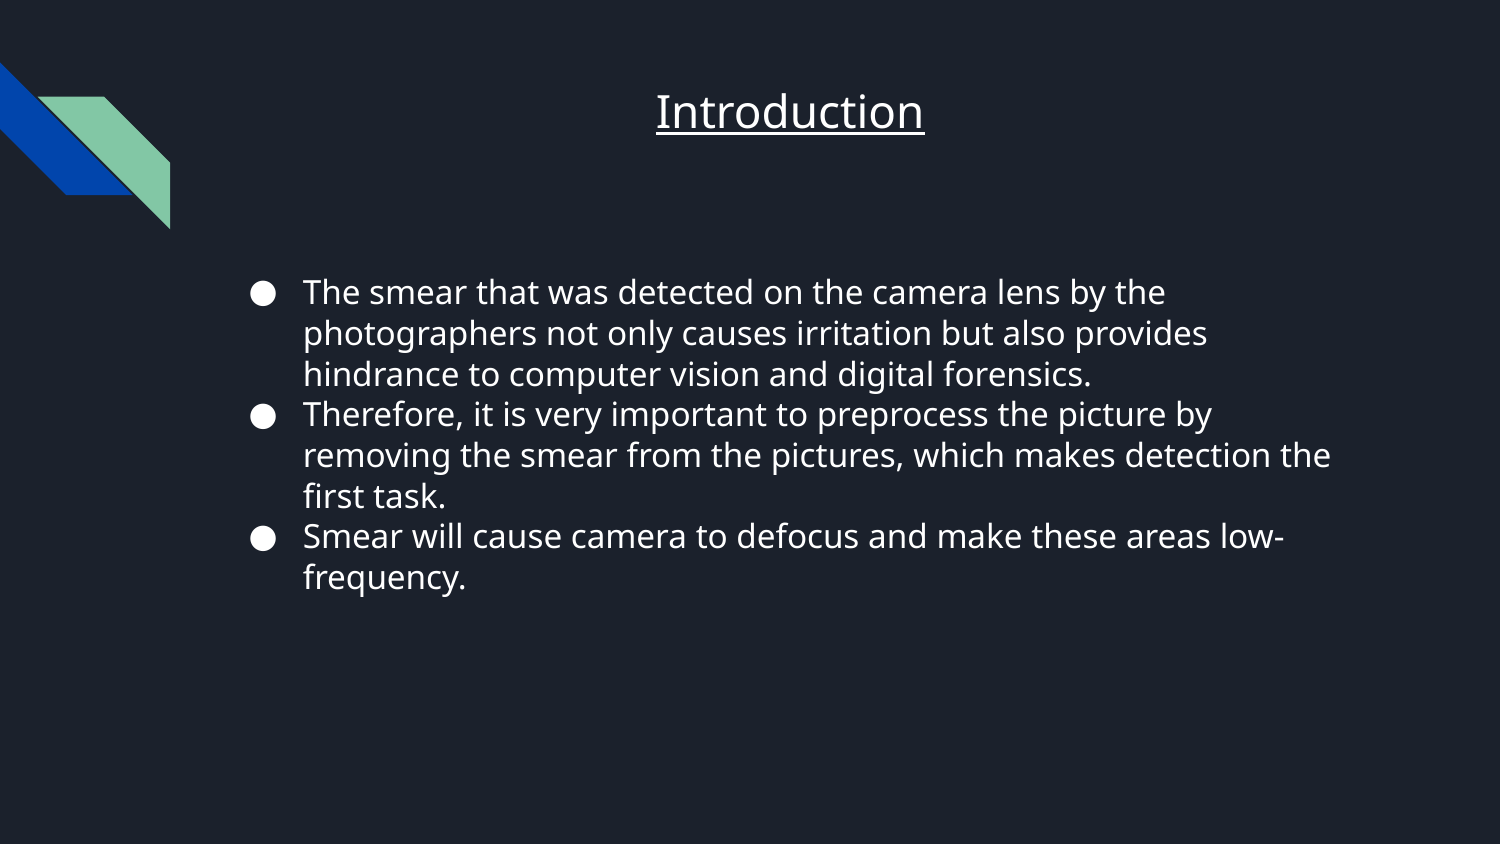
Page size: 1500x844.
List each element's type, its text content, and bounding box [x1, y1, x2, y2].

list The smear that was detected on the camera lens by the photographers not only causes irritation but also provides hindrance to computer vision and digital forensics. Therefore, it is very important to preprocess the picture by removing the smear from the pictures, which makes detection the first task. Smear will cause camera to defocus and make these areas low-frequency. [212, 257, 1368, 735]
title Introduction [212, 64, 1368, 215]
